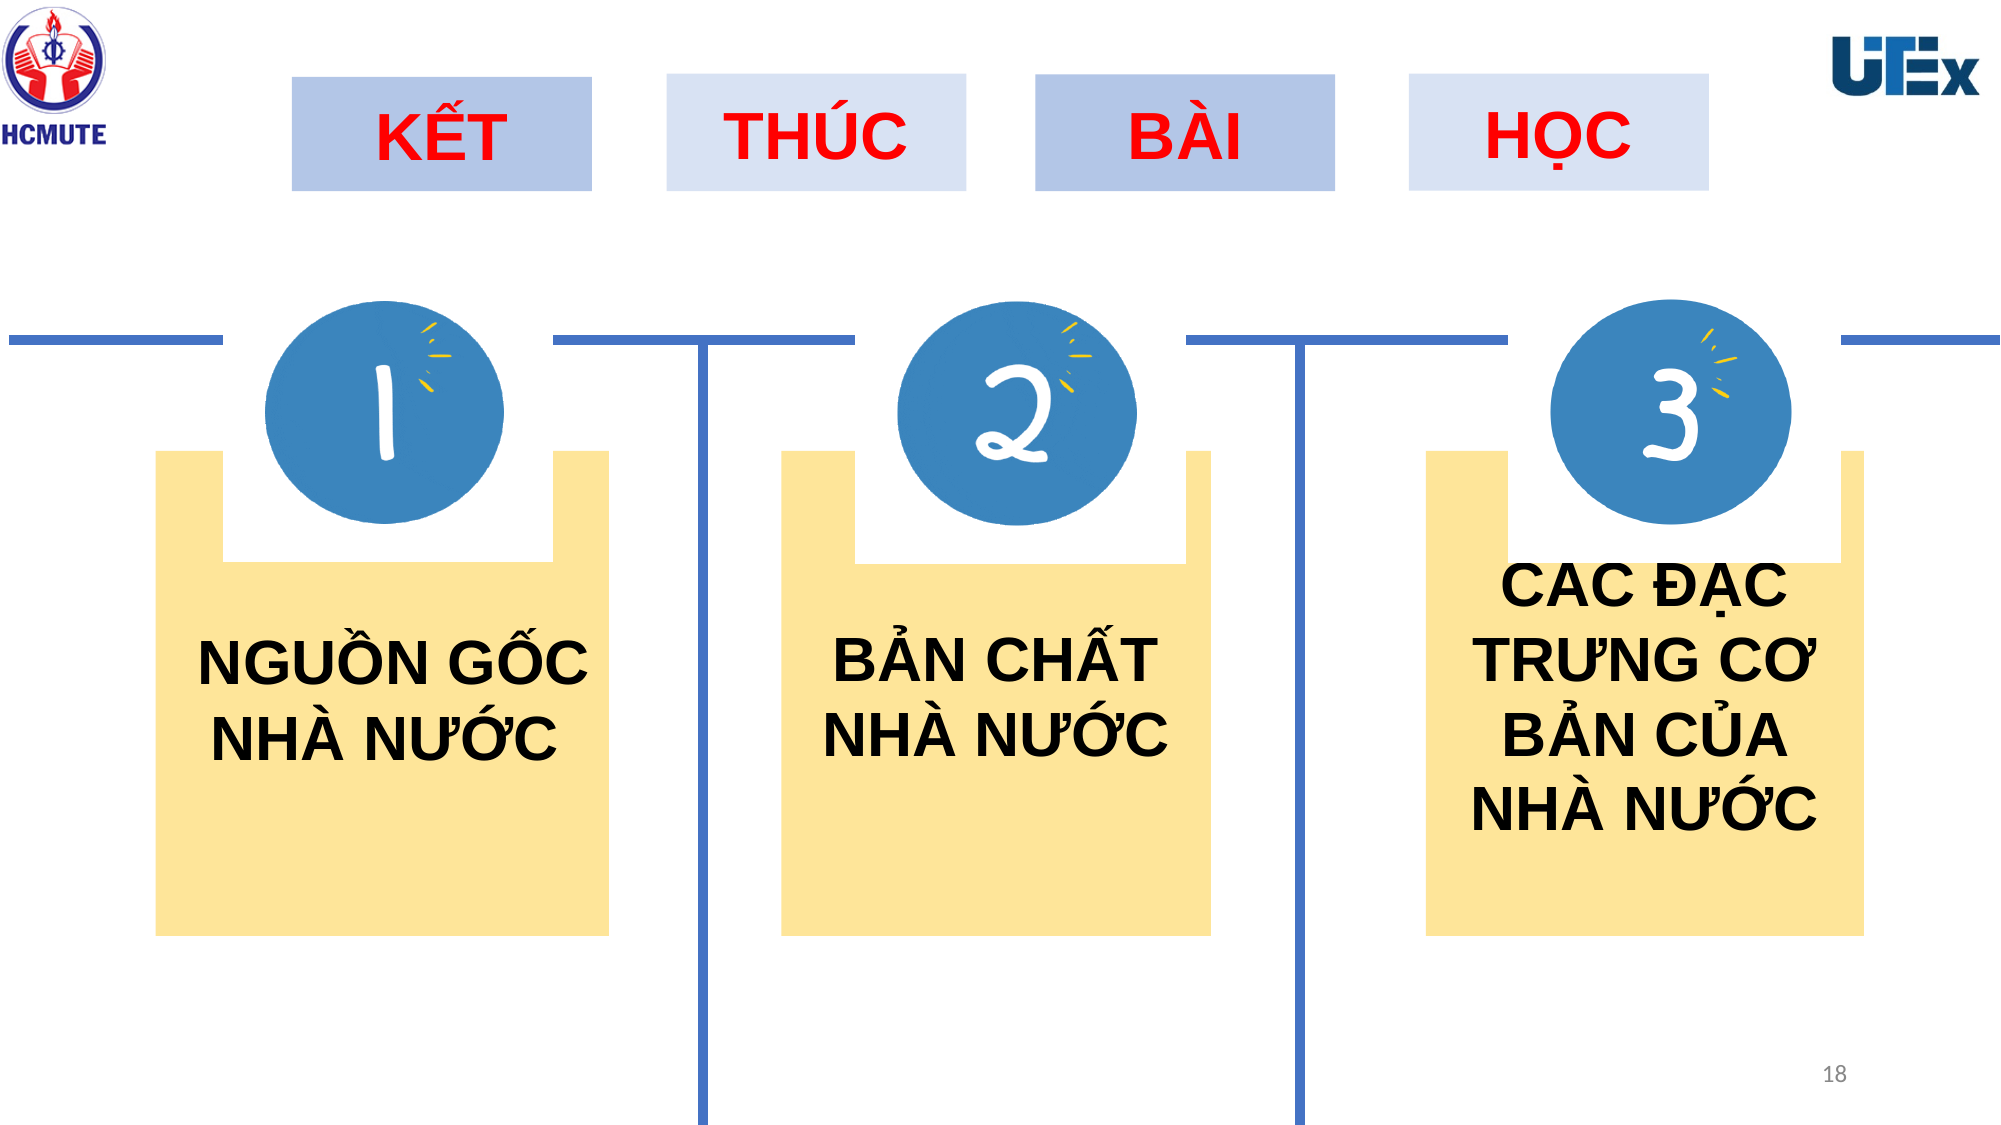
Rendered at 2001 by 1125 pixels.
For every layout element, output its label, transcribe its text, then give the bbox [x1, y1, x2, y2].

text_box [155, 781, 609, 936]
picture [1826, 34, 1992, 105]
text_box THÚC [666, 73, 967, 192]
text_box KẾT [291, 76, 592, 192]
picture [1508, 252, 1841, 563]
text_box BẢN CHẤT NHÀ NƯỚC [781, 450, 1211, 936]
picture [0, 0, 113, 148]
text_box BÀI [1035, 74, 1336, 192]
text_box [155, 450, 609, 610]
slide_number ‹#› [1412, 1042, 1863, 1103]
text_box CÁC ĐẶC TRƯNG CƠ BẢN CỦA NHÀ NƯỚC [1425, 450, 1864, 936]
picture [223, 253, 553, 562]
picture [854, 253, 1186, 565]
text_box HỌC [1408, 73, 1709, 191]
text_box NGUỒN GỐC NHÀ NƯỚC [155, 610, 614, 781]
